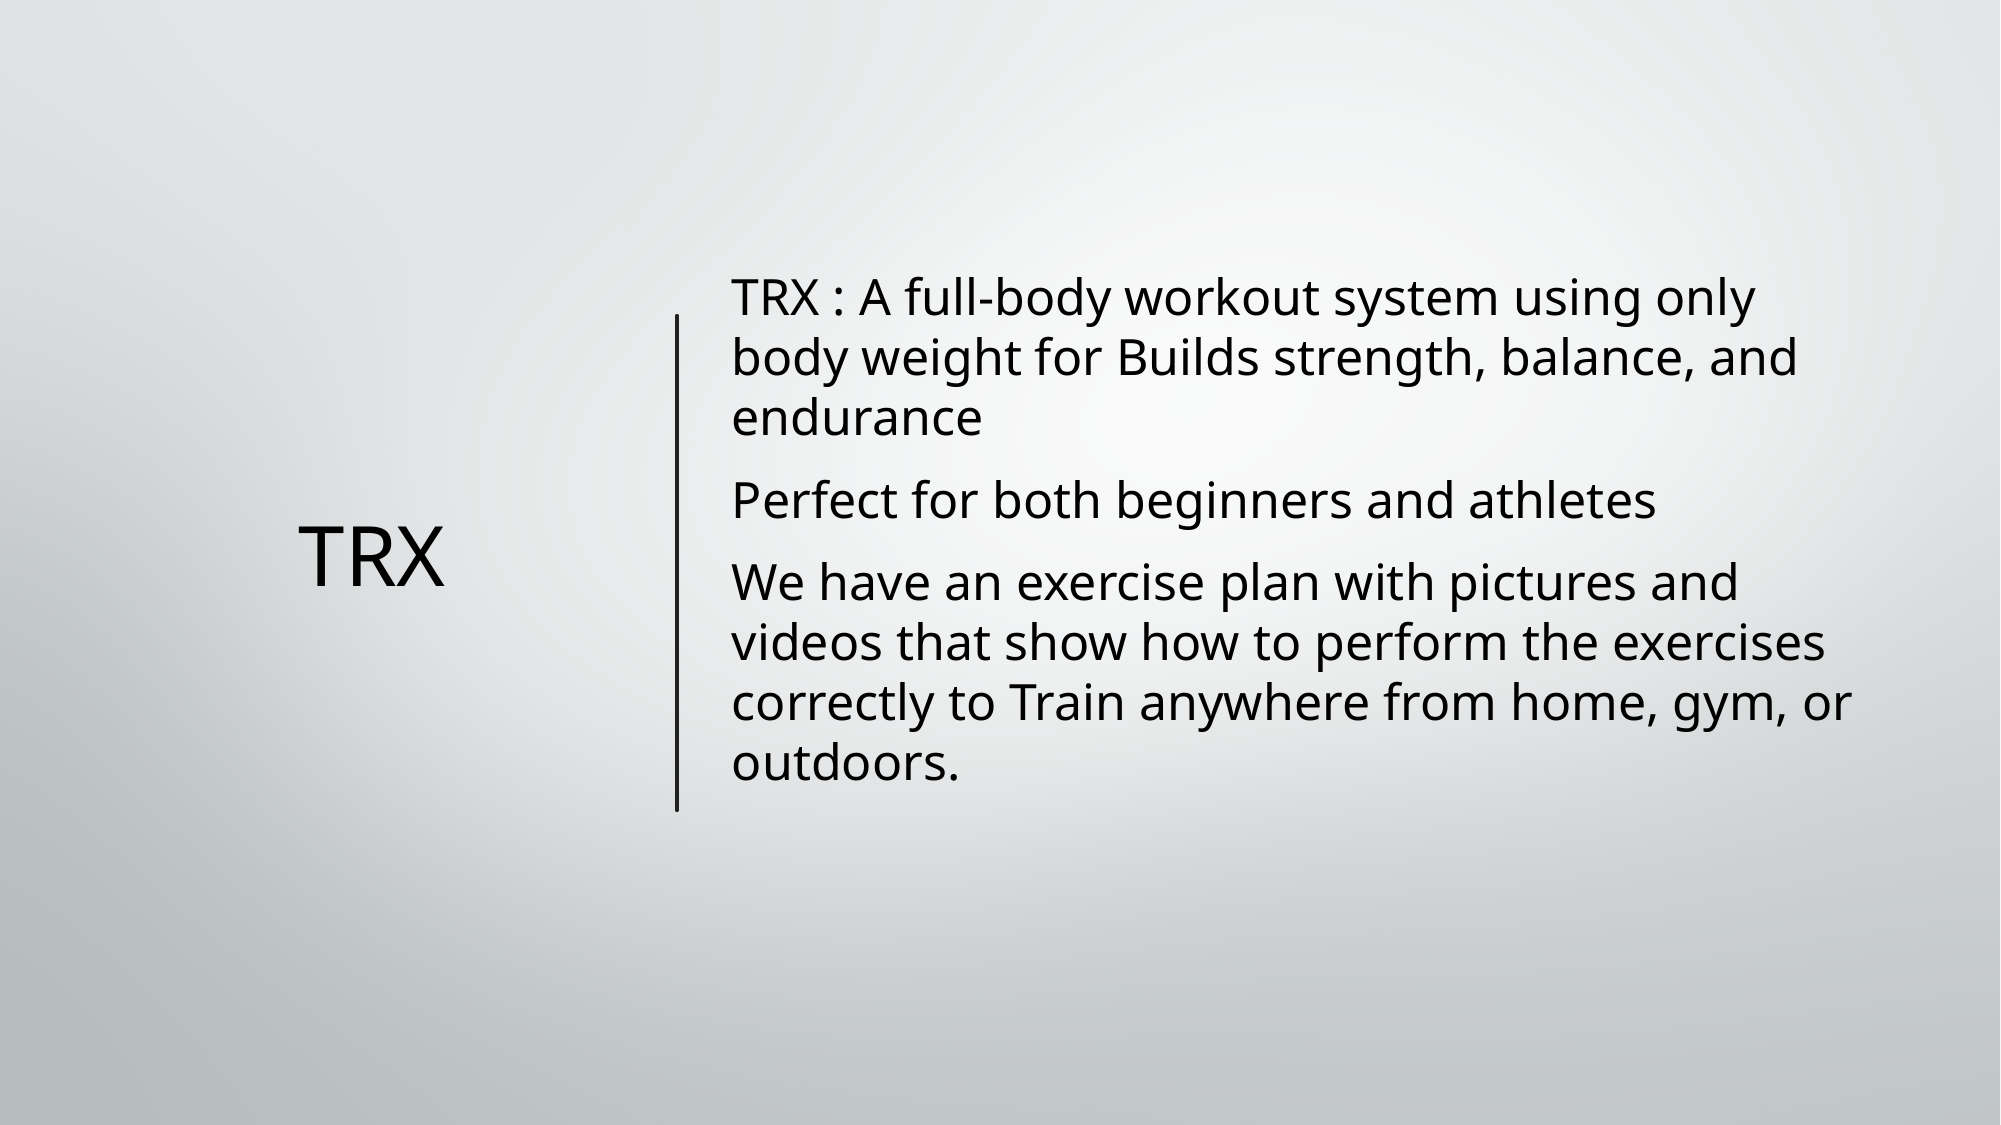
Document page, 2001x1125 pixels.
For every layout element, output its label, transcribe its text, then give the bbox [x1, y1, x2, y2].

list TRX : A full-body workout system using only body weight for Builds strength, balance, and endurance Perfect for both beginners and athletes We have an exercise plan with pictures and videos that show how to perform the exercises correctly to Train anywhere from home, gym, or outdoors. [716, 125, 1880, 981]
text_box [0, 0, 2000, 1125]
title TRX [112, 125, 633, 981]
